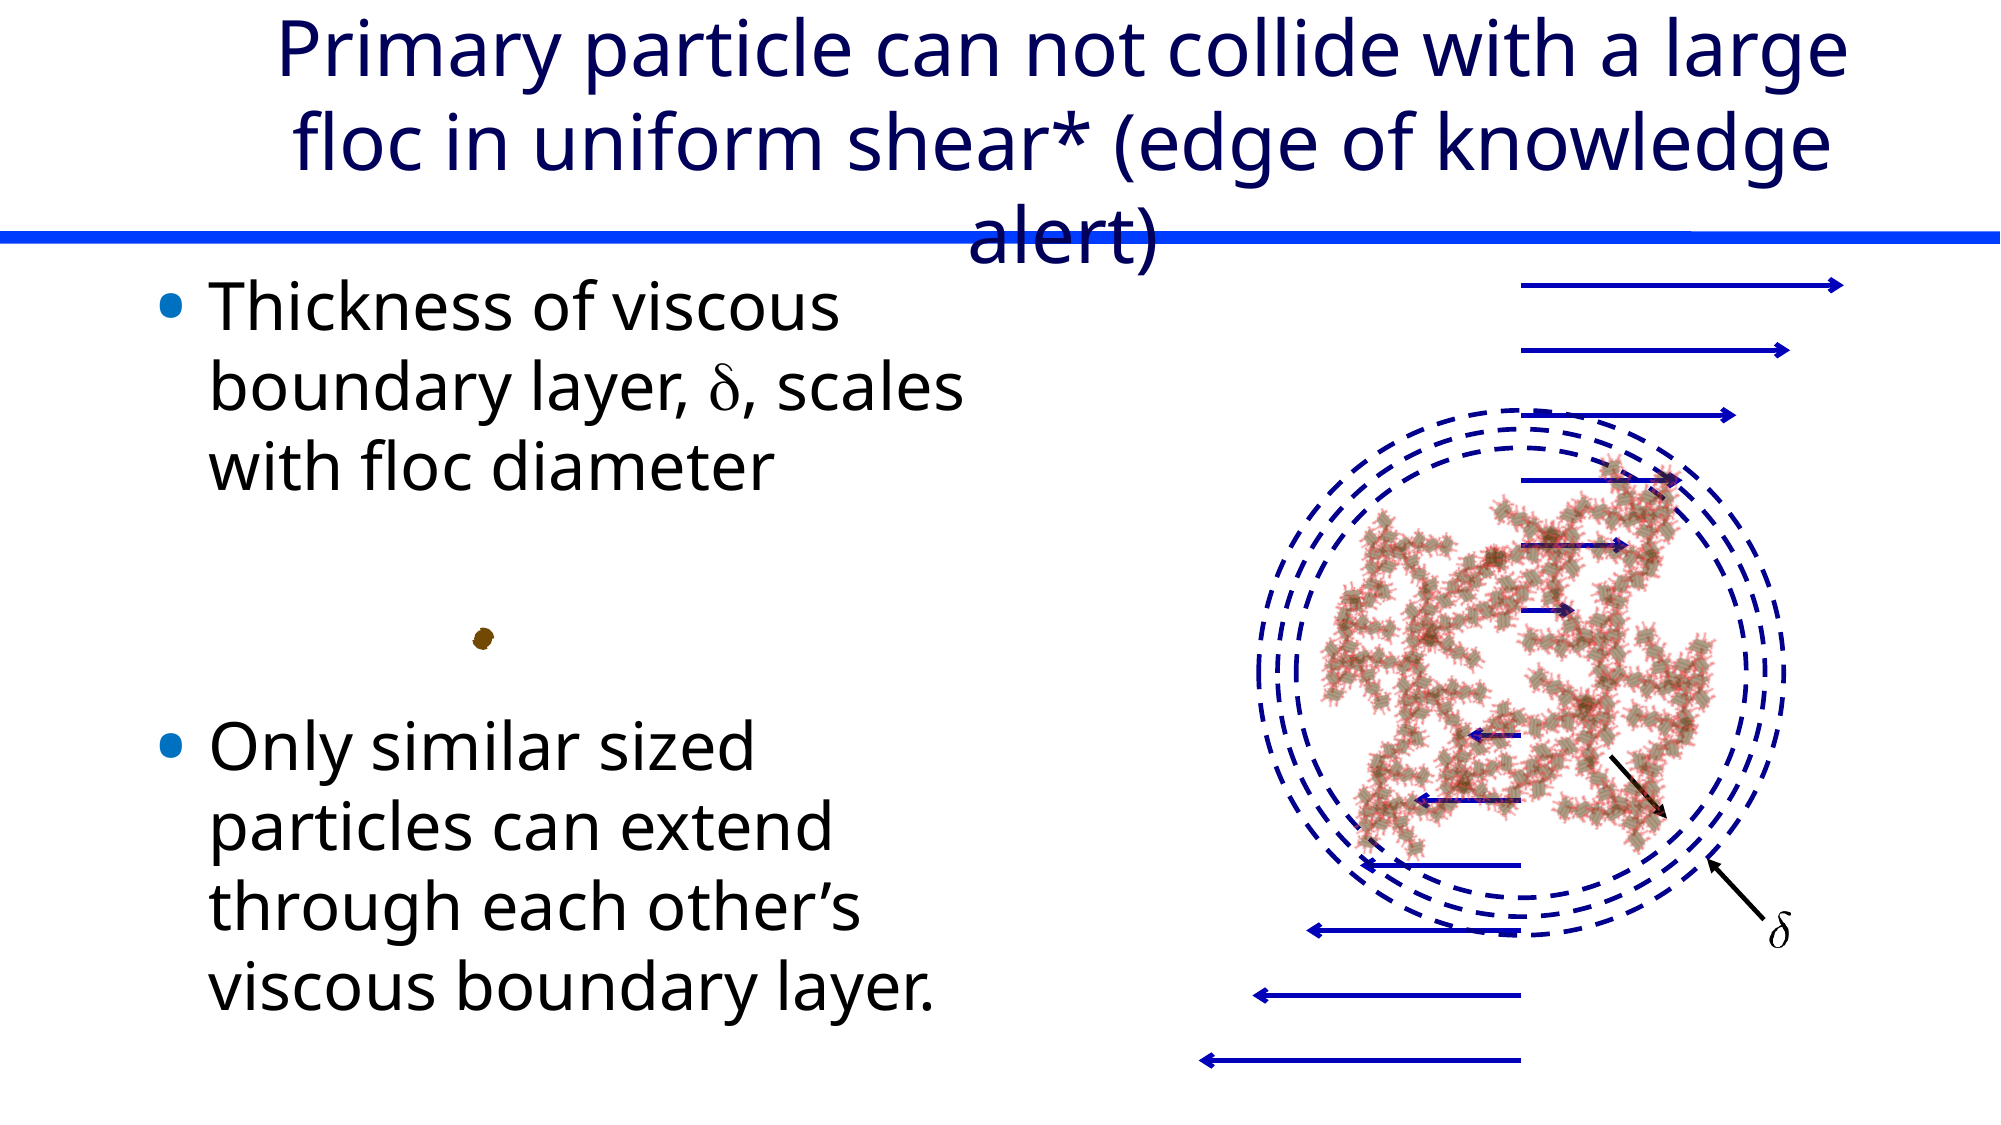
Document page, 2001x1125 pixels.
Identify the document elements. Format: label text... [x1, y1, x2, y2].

picture [1769, 911, 1791, 948]
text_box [1309, 446, 1730, 867]
list Thickness of viscous boundary layer, d, scales with floc diameter Only similar sized particles can extend through each other’s viscous boundary layer. [137, 256, 982, 1014]
title Primary particle can not collide with a large floc in uniform shear* (edge of knowledge alert) [226, 45, 1900, 233]
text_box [1198, 284, 1845, 1061]
text_box [472, 627, 495, 650]
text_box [1706, 858, 1765, 920]
